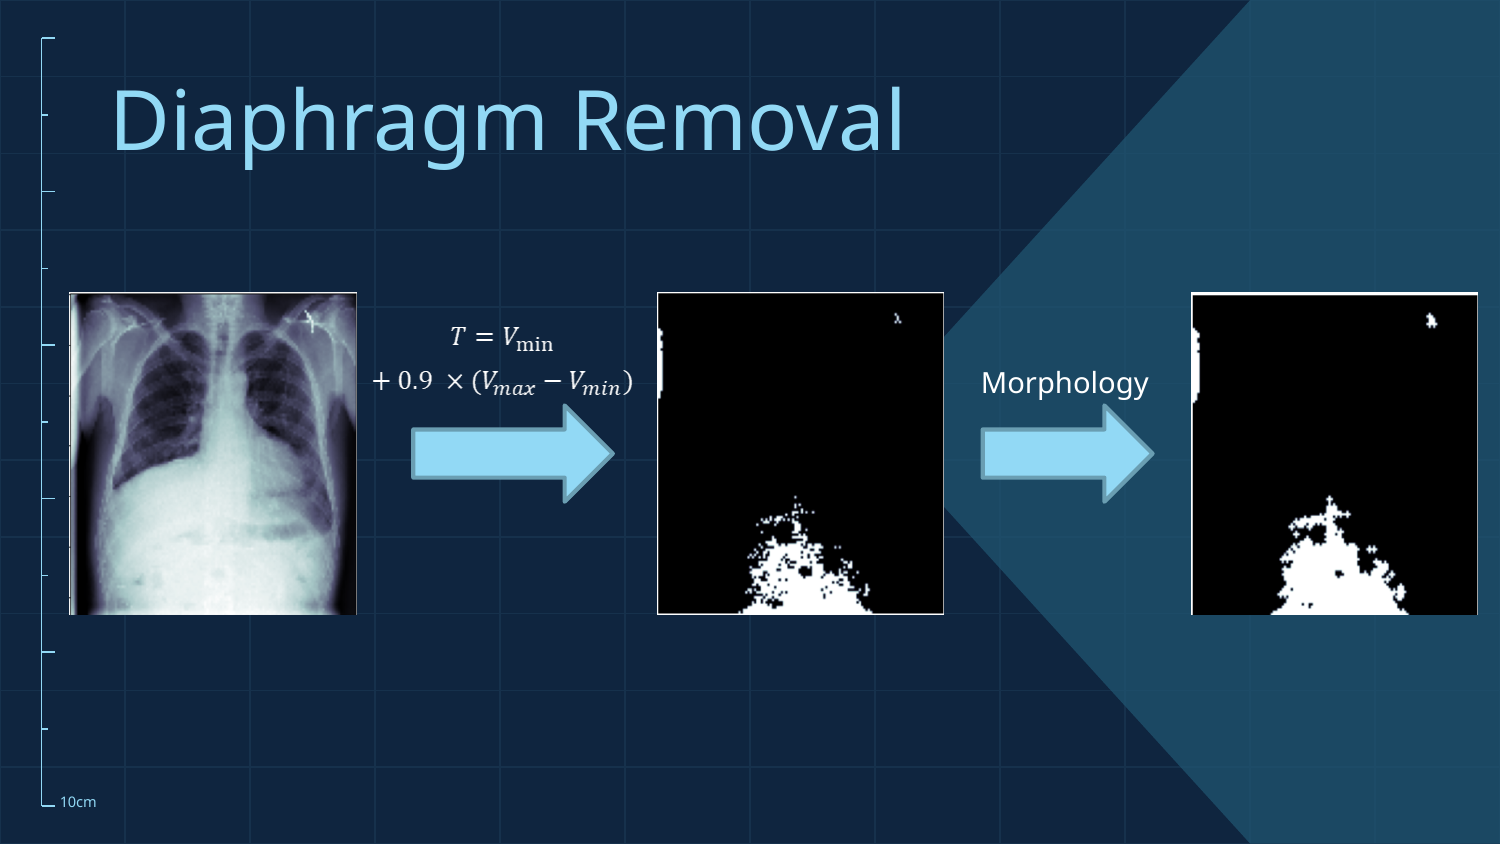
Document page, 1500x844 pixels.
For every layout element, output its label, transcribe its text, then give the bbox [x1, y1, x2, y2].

title Diaphragm Removal [94, 66, 1359, 161]
text_box [361, 305, 652, 408]
picture [657, 292, 945, 615]
text_box Morphology [965, 356, 1182, 407]
picture [1191, 292, 1479, 615]
picture [69, 292, 357, 615]
text_box [982, 407, 1153, 502]
text_box [413, 408, 613, 502]
